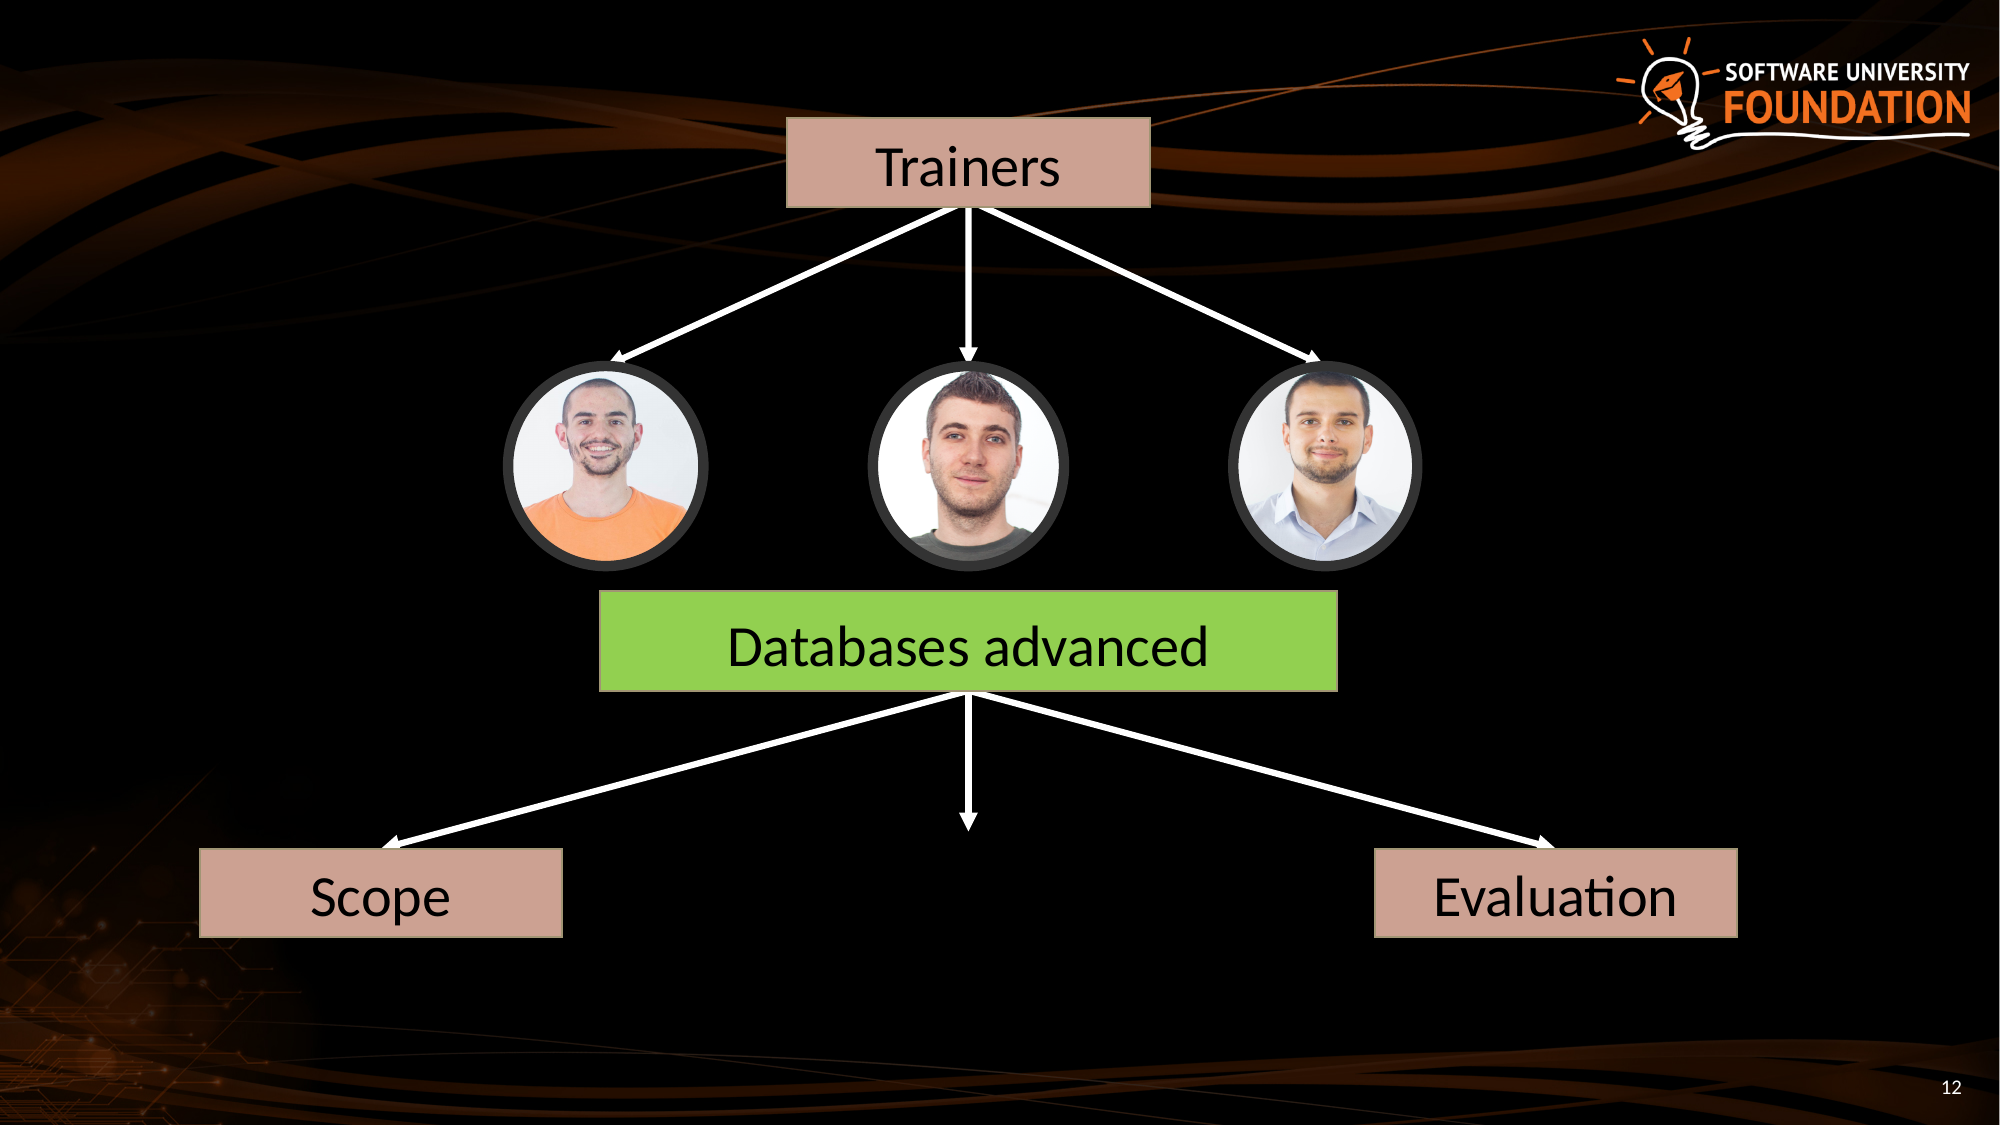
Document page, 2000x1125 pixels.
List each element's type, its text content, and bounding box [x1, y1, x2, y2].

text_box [968, 690, 1556, 849]
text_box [380, 690, 968, 849]
picture [0, 0, 2000, 1125]
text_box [969, 199, 1325, 367]
text_box Trainers [786, 117, 1151, 199]
text_box Evaluation [1374, 848, 1738, 938]
text_box Scope [199, 848, 563, 938]
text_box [606, 199, 969, 367]
text_box Databases advanced [599, 590, 1338, 690]
slide_number 12 [1897, 1070, 1968, 1103]
